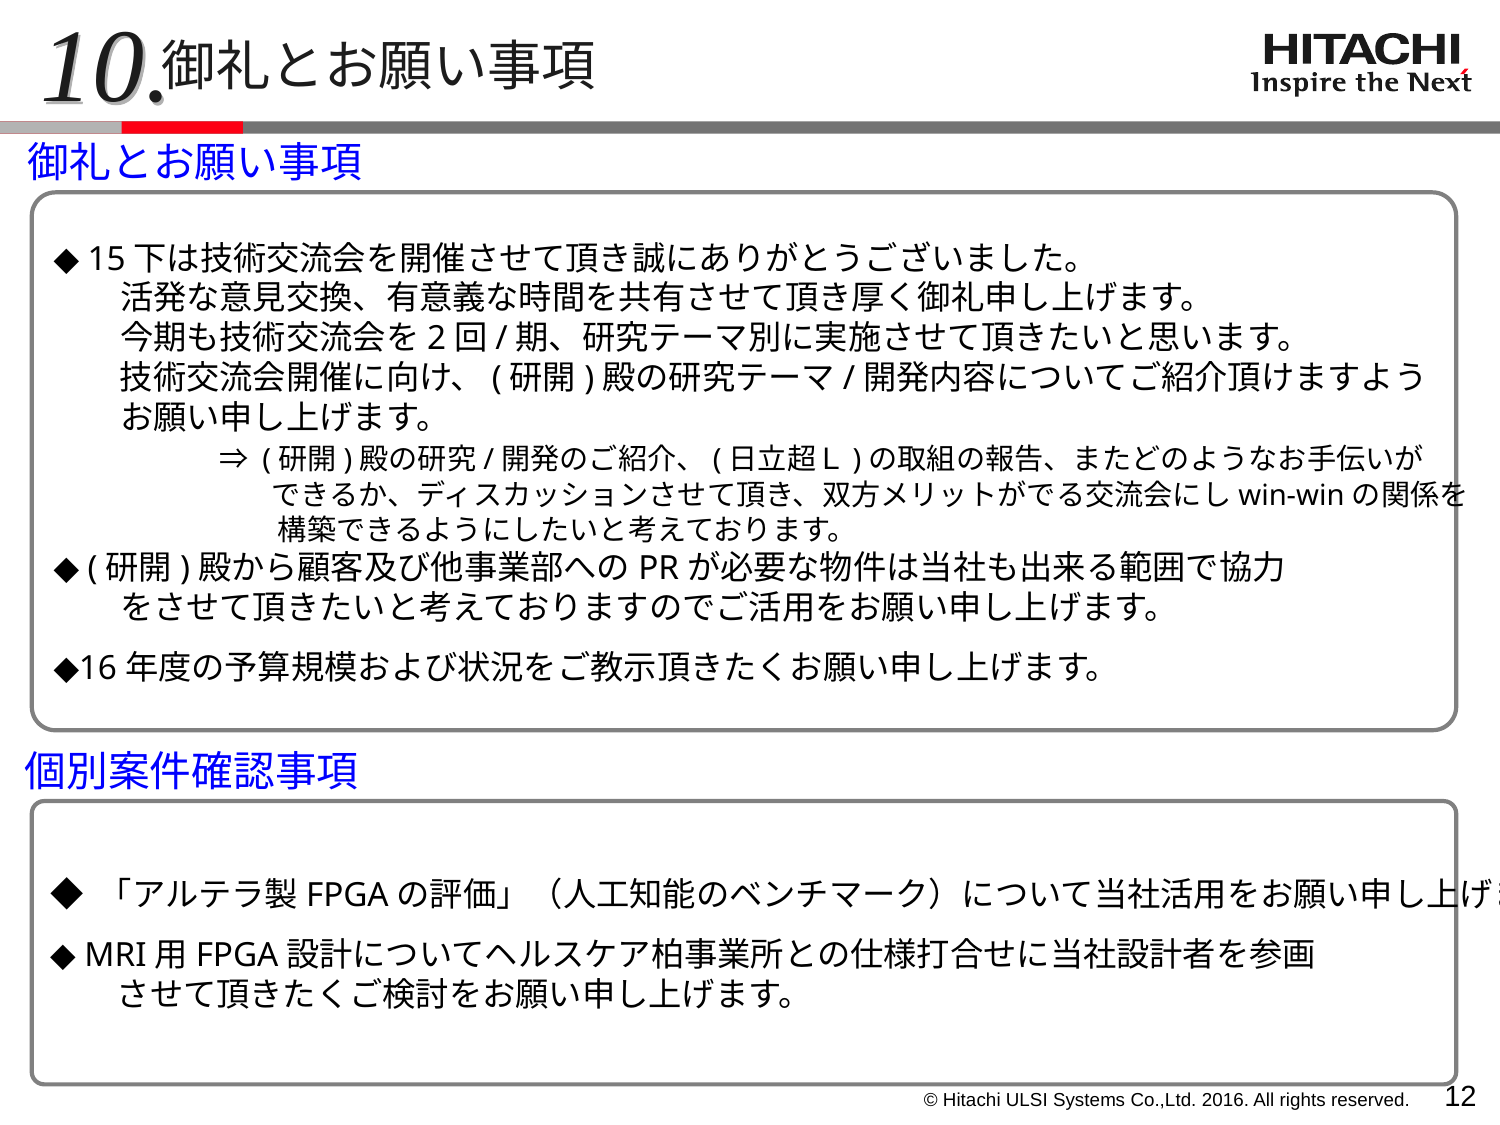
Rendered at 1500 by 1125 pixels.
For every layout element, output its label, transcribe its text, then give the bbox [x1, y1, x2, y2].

slide_number 11 [1411, 1073, 1492, 1124]
text_box 御礼とお願い事項 [11, 129, 1414, 192]
text_box 10. [31, 0, 183, 125]
text_box 個別案件確認事項 [8, 738, 1410, 801]
text_box 御礼とお願い事項 [185, 31, 1287, 105]
text_box ◆ 「アルテラ製FPGAの評価」（人工知能のベンチマーク）について当社活用をお願い申し上げます。 ◆ MRI用FPGA設計についてヘルスケア柏事業所との仕様打合せに当社設計者を参画 させて頂きたくご検討をお願い申し上げます。 [31, 801, 1457, 1085]
text_box ◆ 15下は技術交流会を開催させて頂き誠にありがとうございました。 活発な意見交換、有意義な時間を共有させて頂き厚く御礼申し上げます。 今期も技術交流会を2回/期、研究テーマ別に実施させて頂きたいと思います。 技術交流会開催に向け、(研開)殿の研究テーマ/開発内容についてご紹介頂けますよう お願い申し上げます。 ⇒ (研開)殿の研究/開発のご紹介、(日立超Ｌ)の取組の報告、またどのようなお手伝いが できるか、ディスカッションさせて頂き、双方メリットがでる交流会にしwin-winの関係を 構築できるようにしたいと考えております。 ◆ (研開)殿から顧客及び他事業部へのPRが必要な物件は当社も出来る範囲で協力 をさせて頂きたいと考えておりますのでご活用をお願い申し上げます。 ◆16年度の予算規模および状況をご教示頂きたくお願い申し上げます。 [31, 192, 1457, 731]
